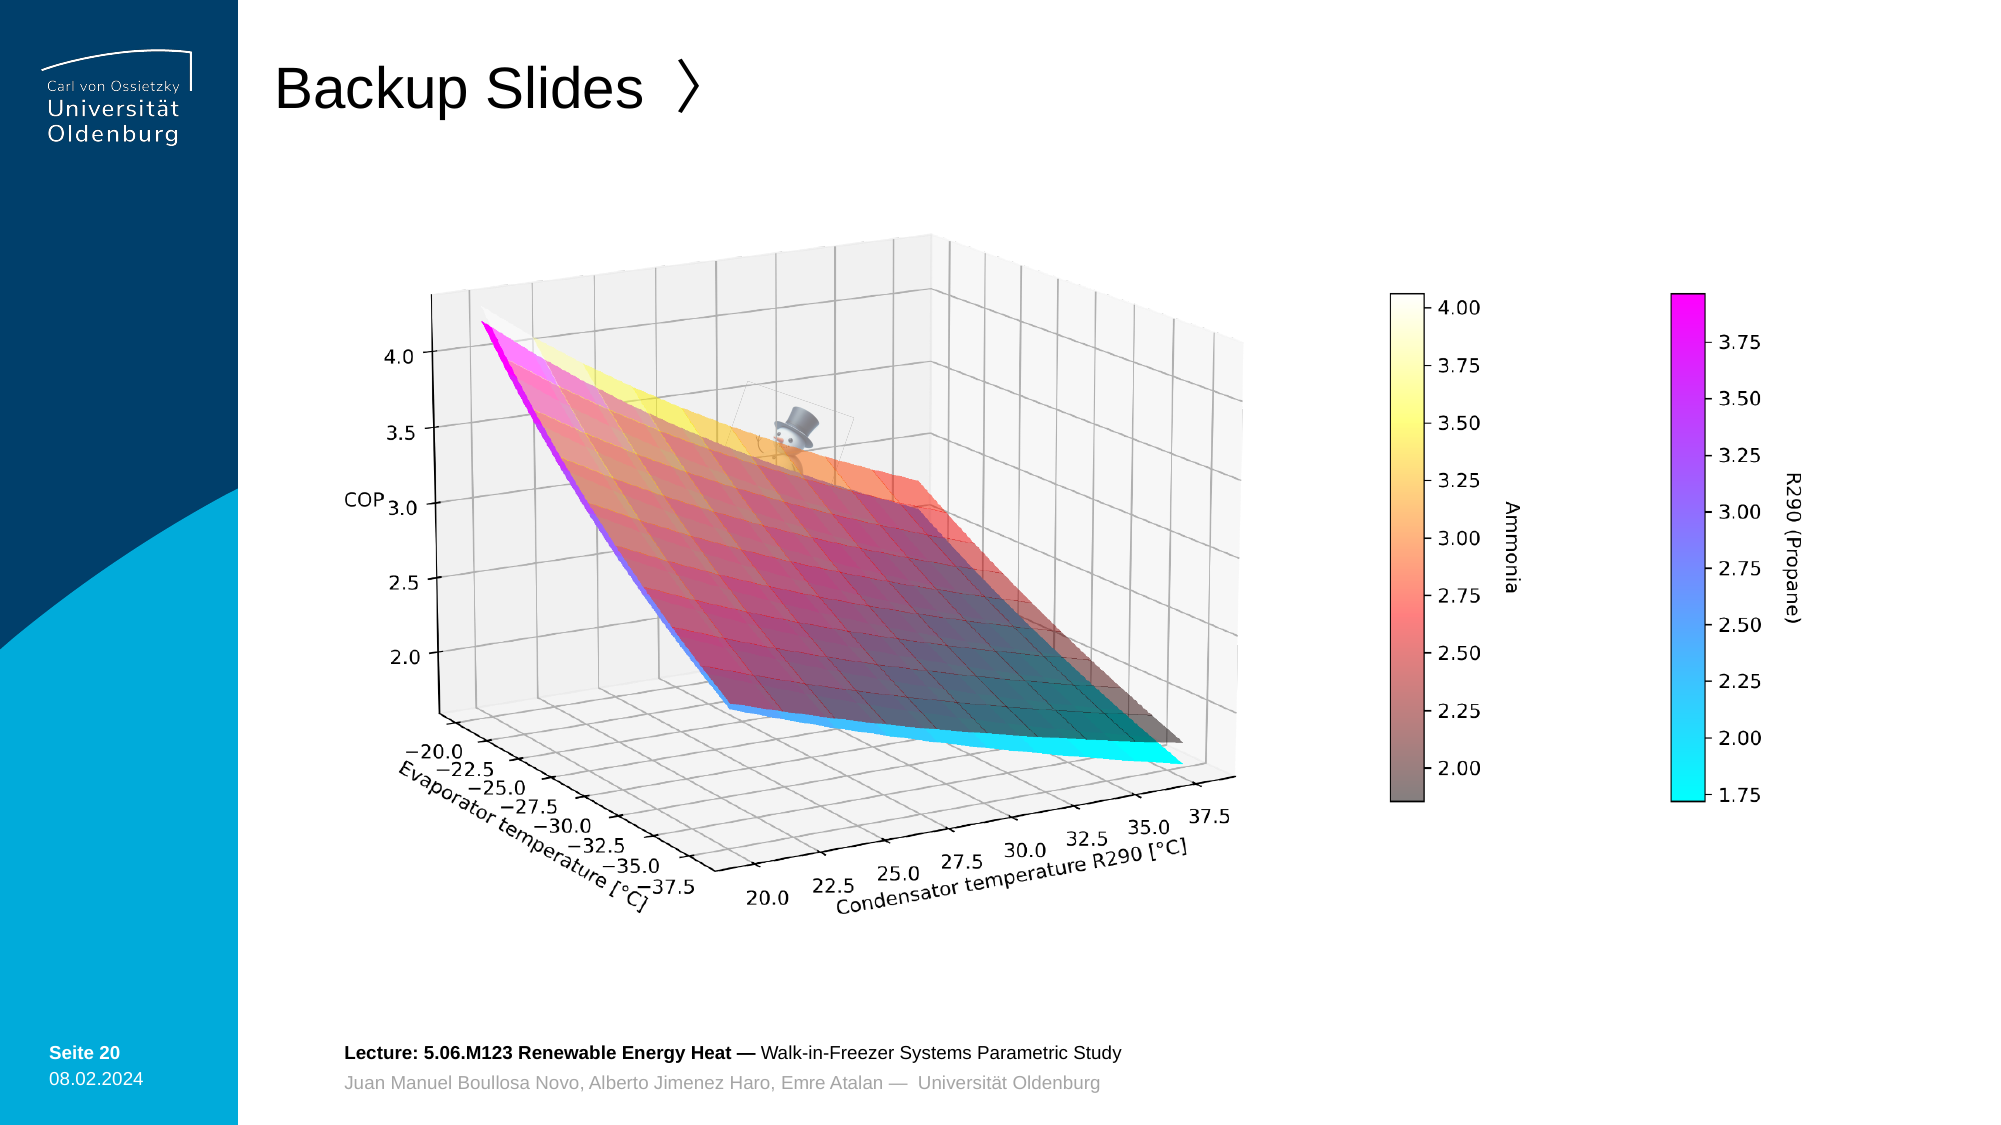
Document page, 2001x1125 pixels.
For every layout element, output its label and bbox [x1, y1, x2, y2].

picture [245, 17, 1939, 1077]
picture [41, 49, 192, 146]
